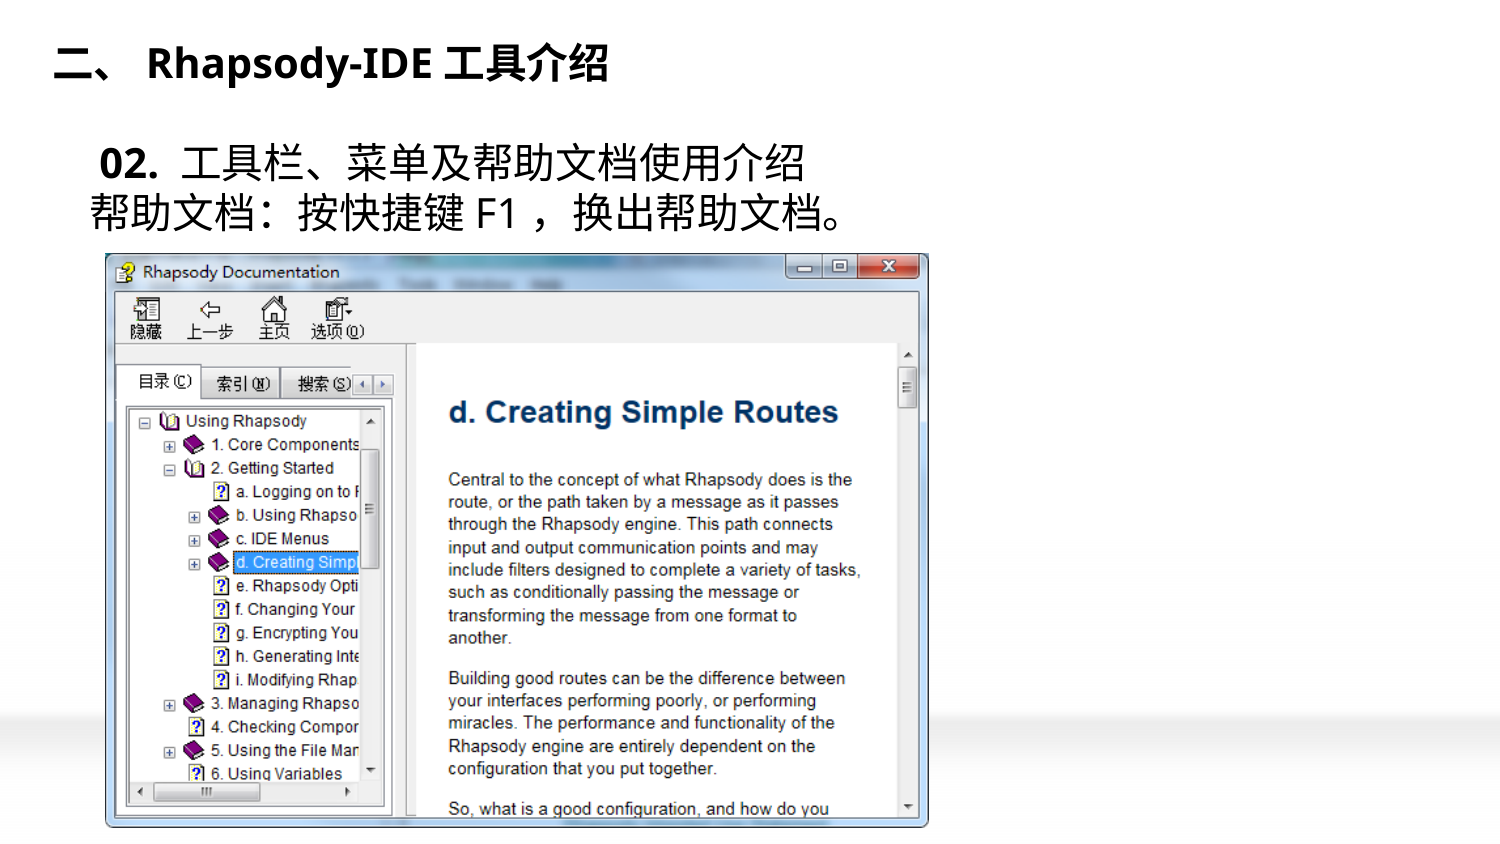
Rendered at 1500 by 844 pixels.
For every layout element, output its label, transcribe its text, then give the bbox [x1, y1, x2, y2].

picture [0, 252, 1500, 844]
title 二、Rhapsody-IDE工具介绍 02. 工具栏、菜单及帮助文档使用介绍 帮助文档：按快捷键F1，换出帮助文档。 [37, 29, 1388, 824]
